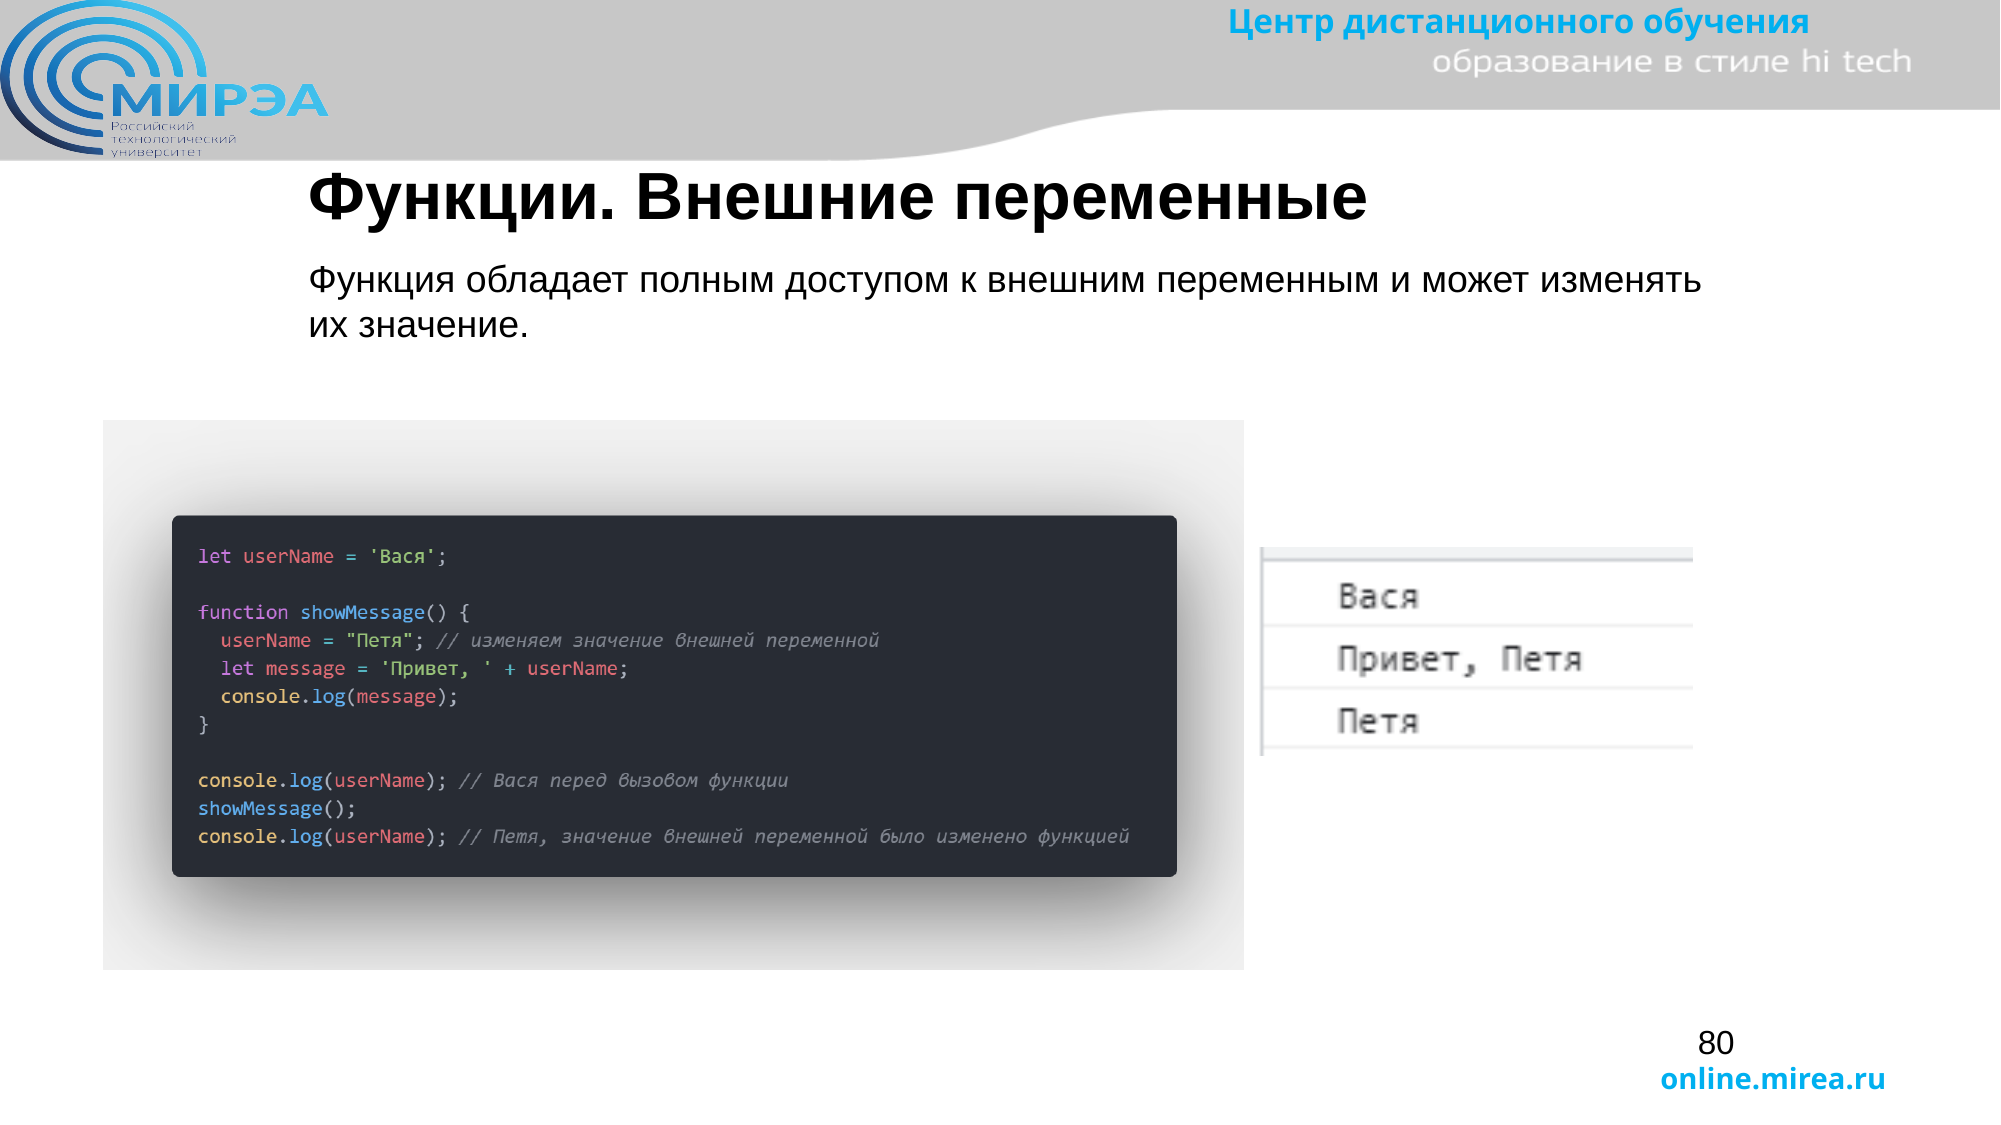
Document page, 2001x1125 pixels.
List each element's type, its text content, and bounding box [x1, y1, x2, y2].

picture [1252, 547, 1693, 756]
text_box 80 [1400, 1013, 1750, 1058]
text_box Функции. Внешние переменные [293, 314, 1737, 346]
text_box Функция обладает полным доступом к внешним переменным и может изменять их значение. [293, 247, 1754, 314]
picture [103, 420, 1244, 970]
text_box Функции. Внешние переменные [293, 145, 1737, 247]
picture [0, 0, 329, 159]
